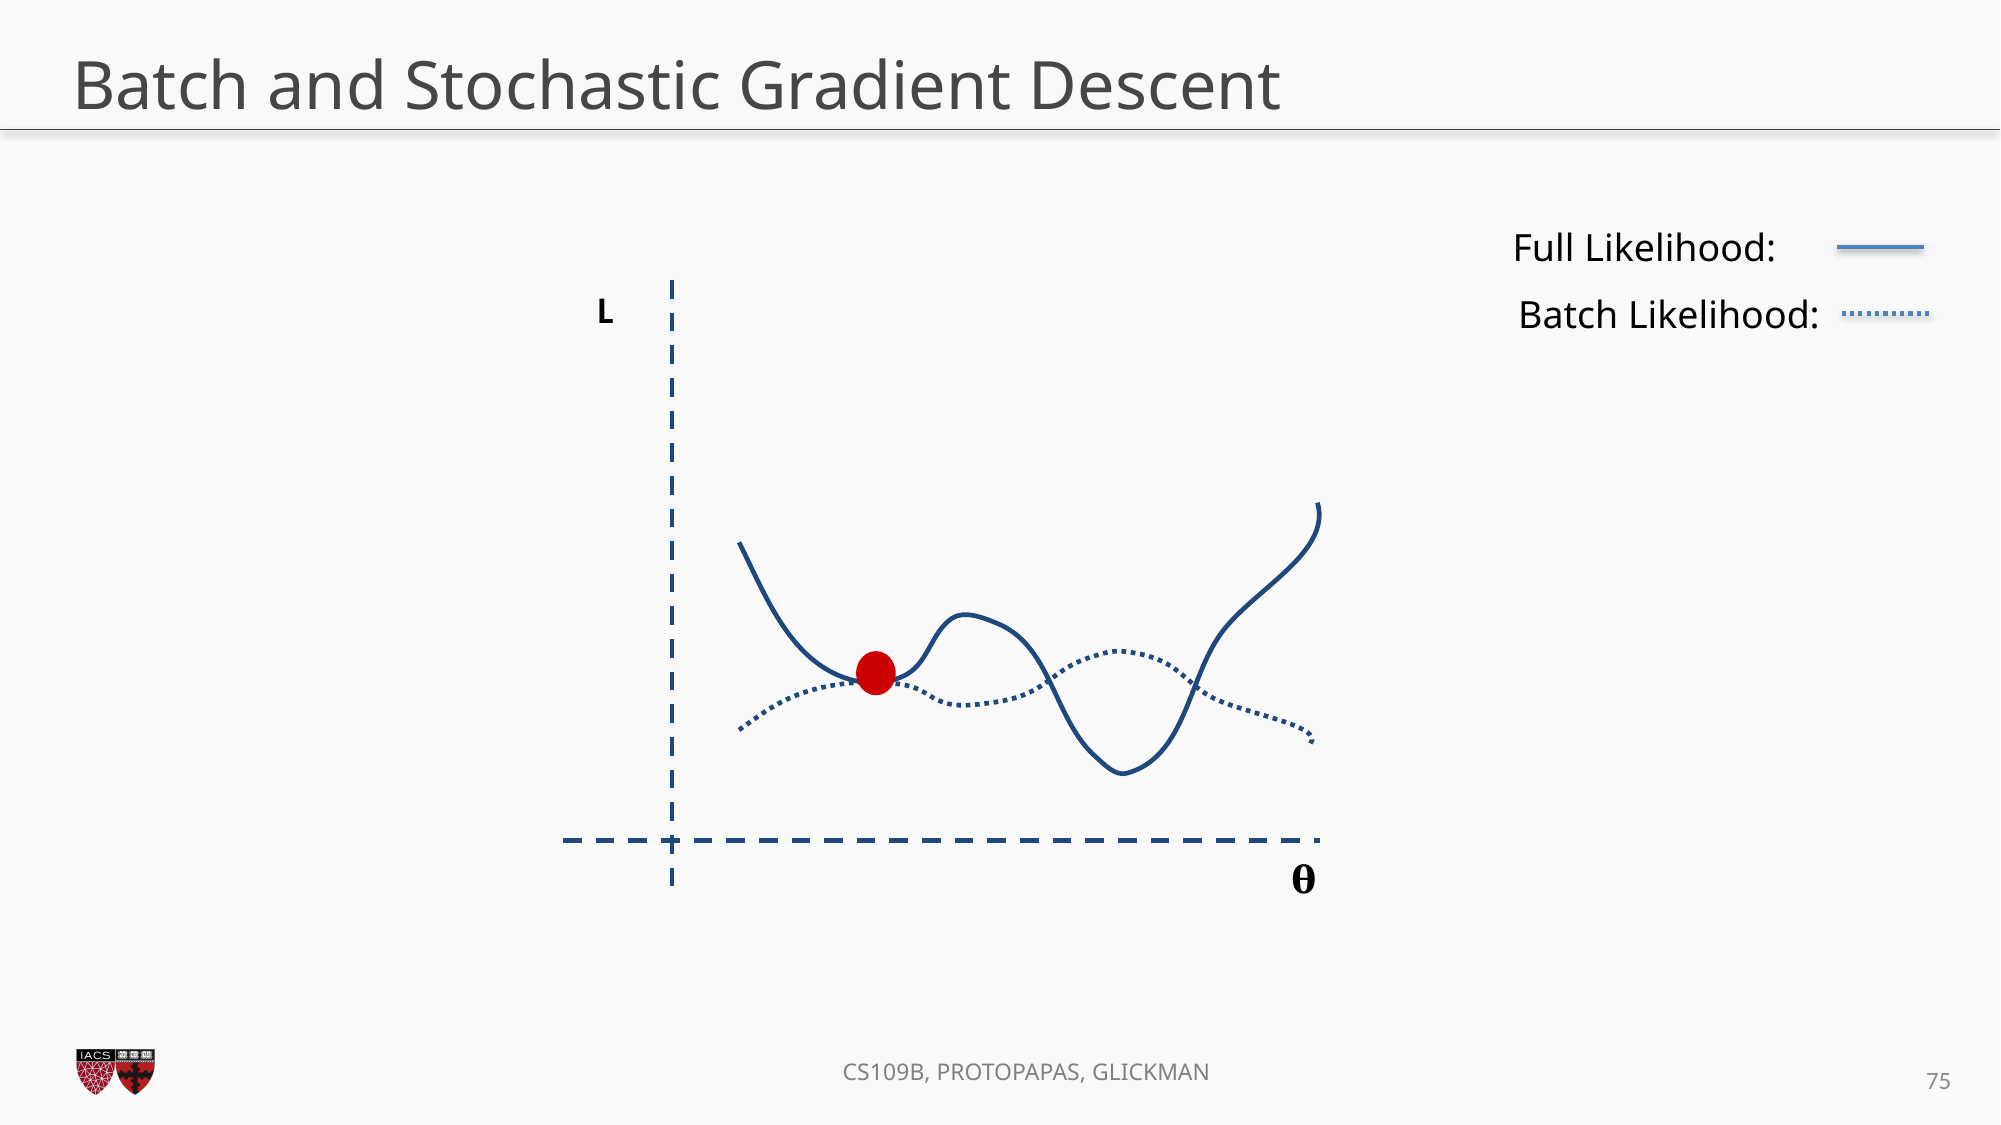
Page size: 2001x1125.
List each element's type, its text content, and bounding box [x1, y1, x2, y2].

title Batch and Stochastic Gradient Descent [57, 35, 1943, 162]
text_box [562, 270, 1365, 946]
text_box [1499, 216, 1930, 345]
picture [75, 1049, 155, 1095]
slide_number 75 [1500, 1050, 1967, 1110]
